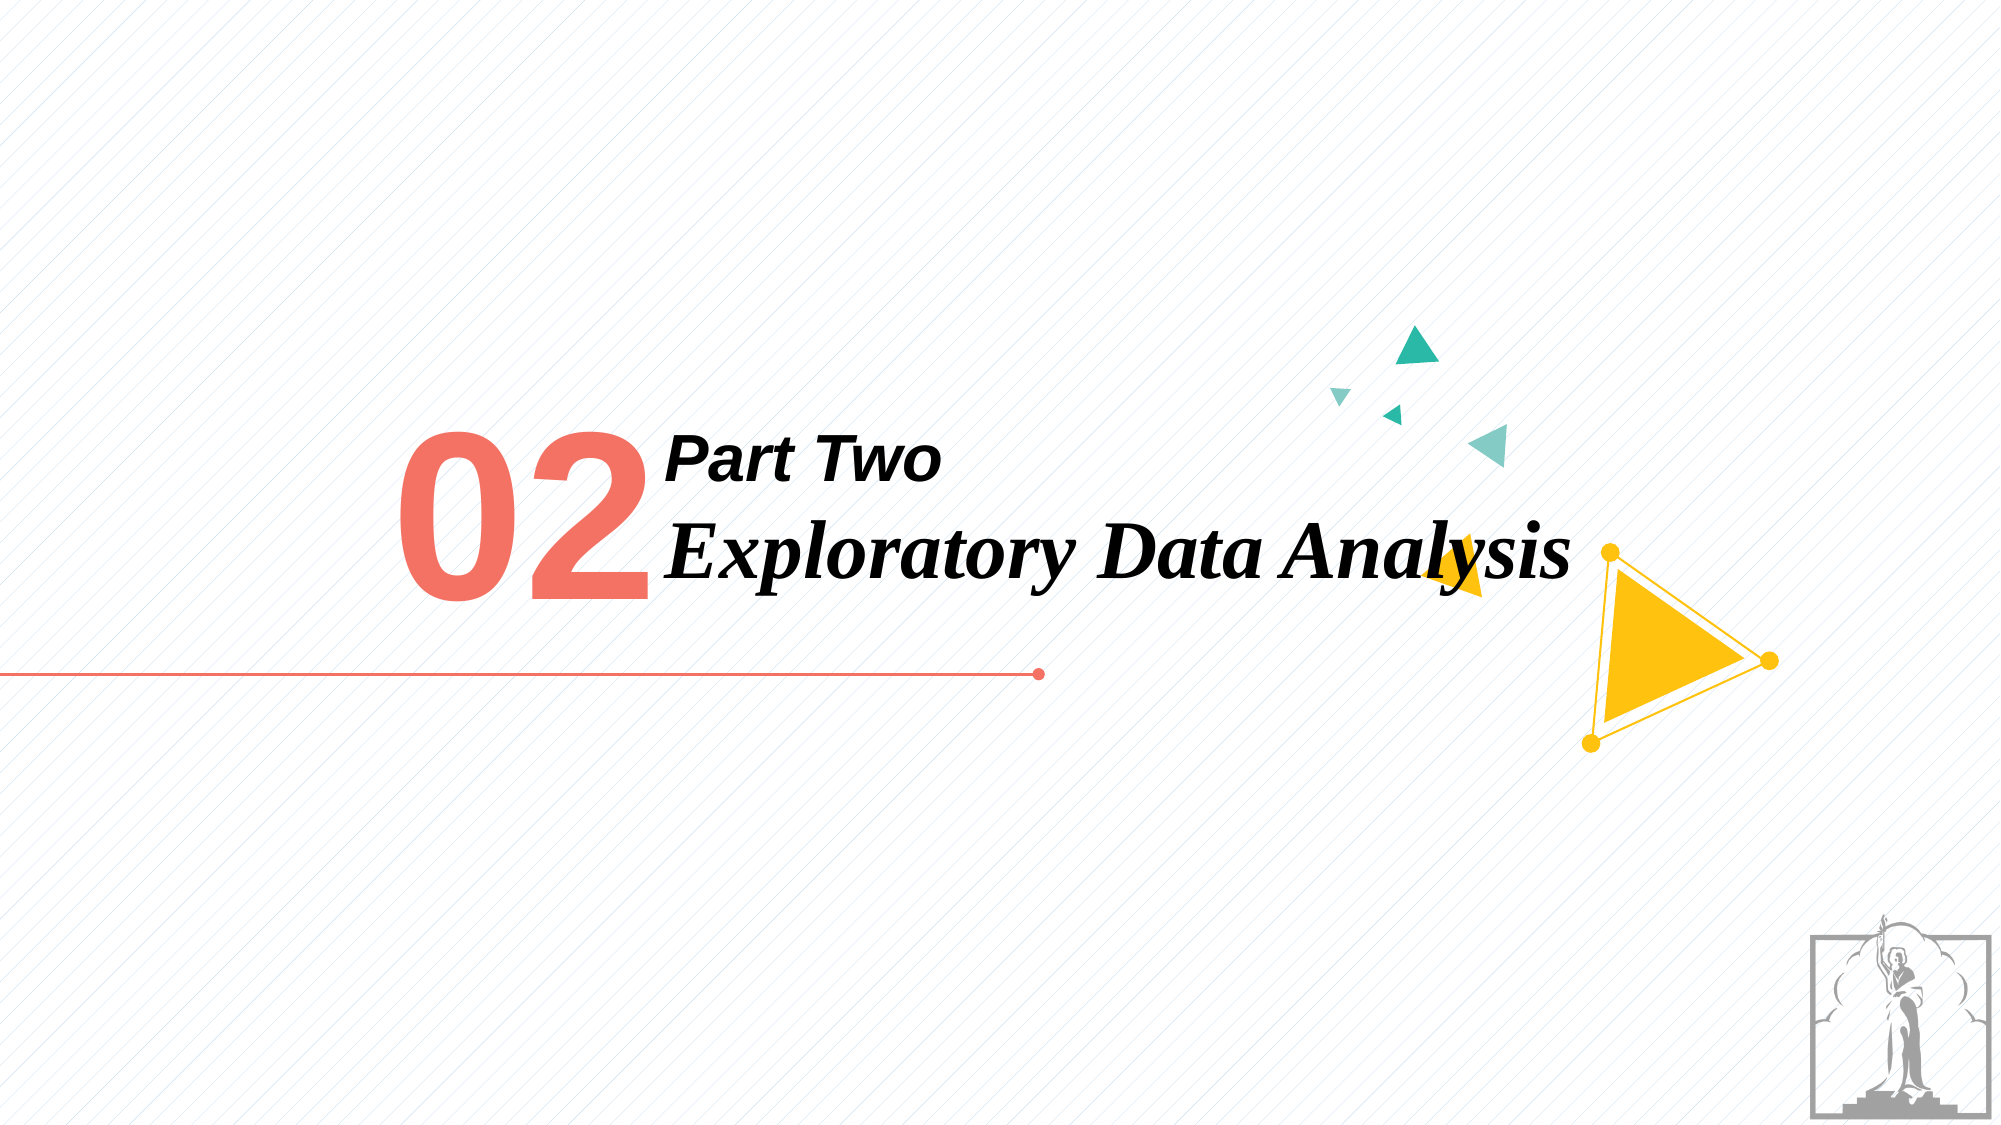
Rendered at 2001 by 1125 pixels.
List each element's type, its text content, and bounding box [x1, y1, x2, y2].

text_box Exploratory Data Analysis [649, 488, 1293, 603]
text_box Part Two [649, 407, 967, 502]
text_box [1293, 376, 1802, 730]
picture [1799, 903, 2000, 1125]
text_box 02 [391, 359, 658, 648]
